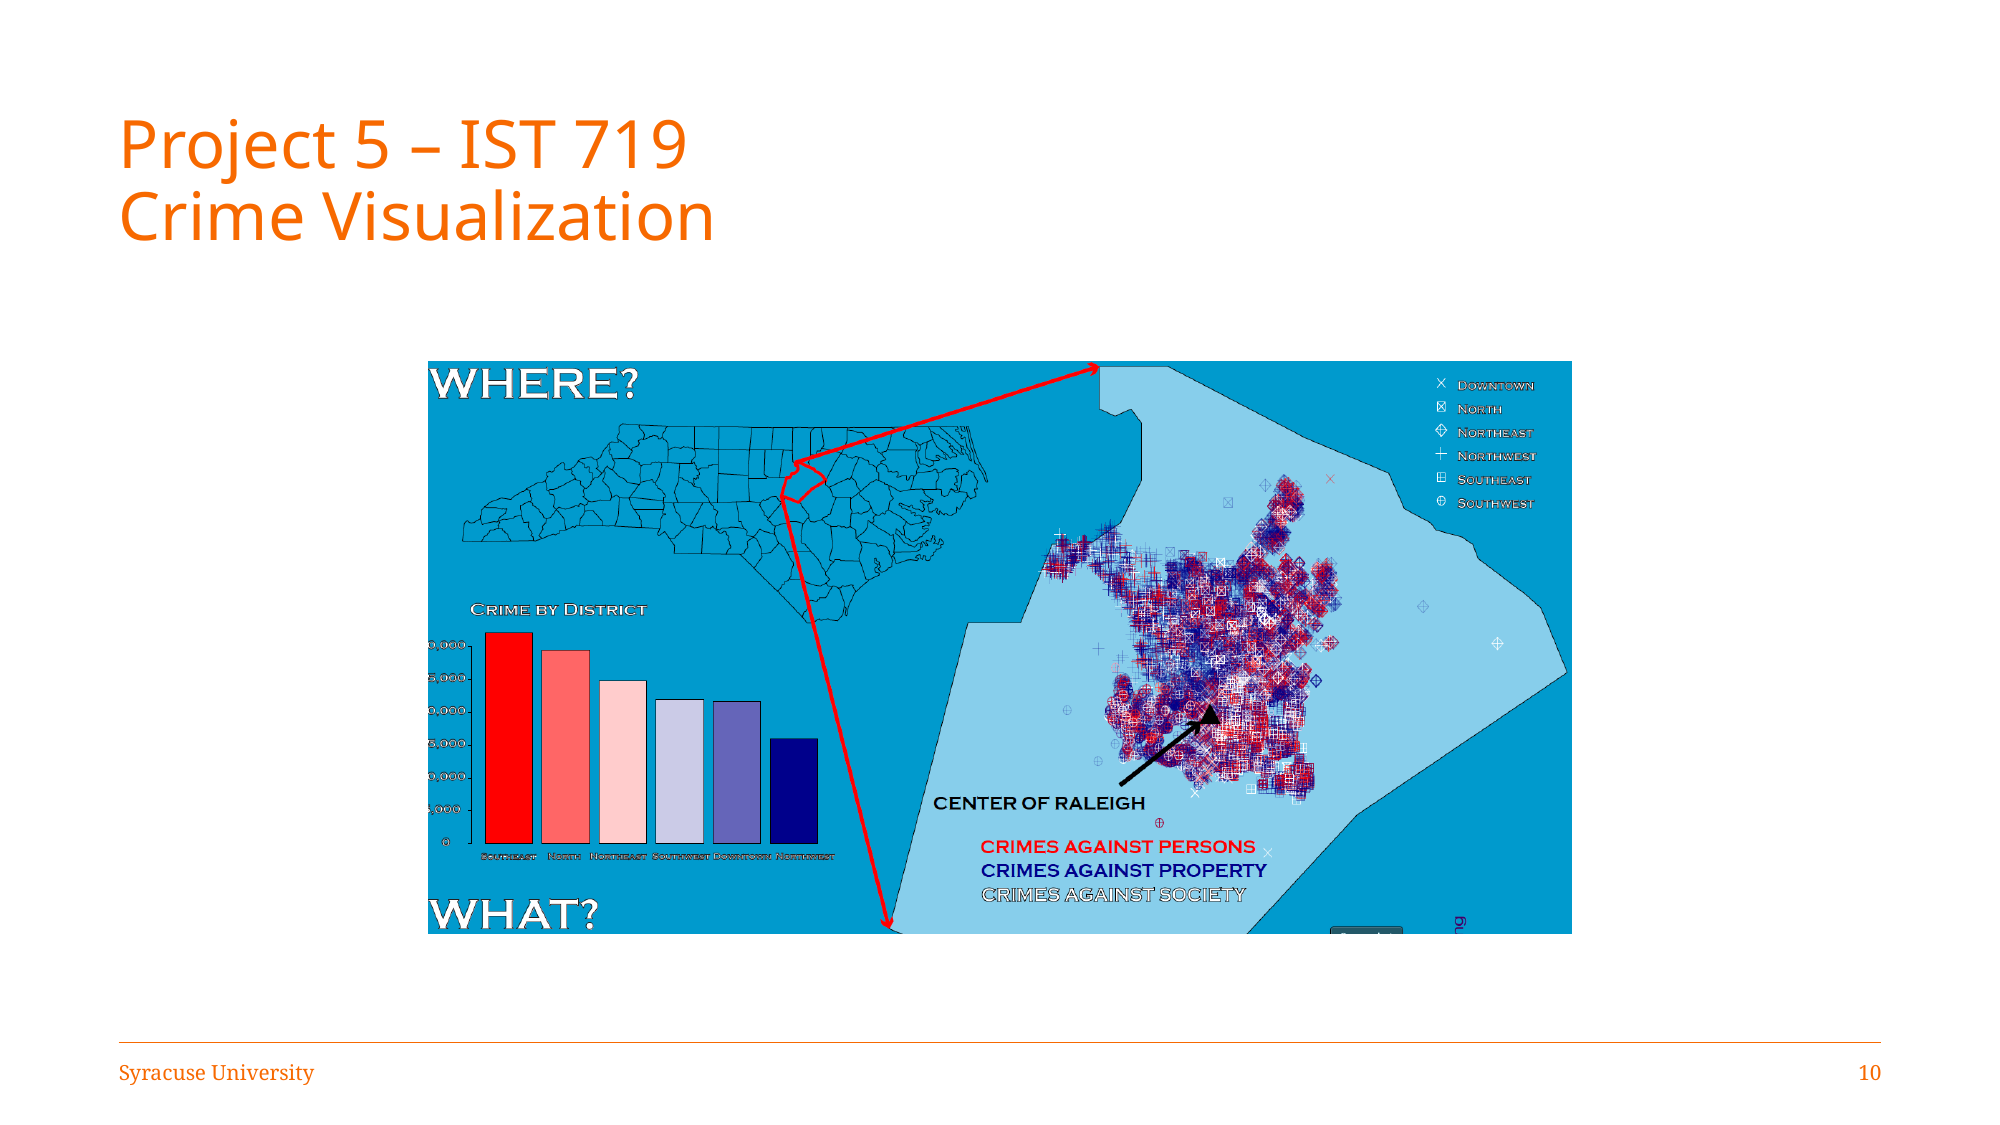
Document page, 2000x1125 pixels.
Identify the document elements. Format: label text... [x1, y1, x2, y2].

chart [119, 314, 1882, 982]
title Project 5 – IST 719 Crime Visualization [118, 110, 1882, 173]
